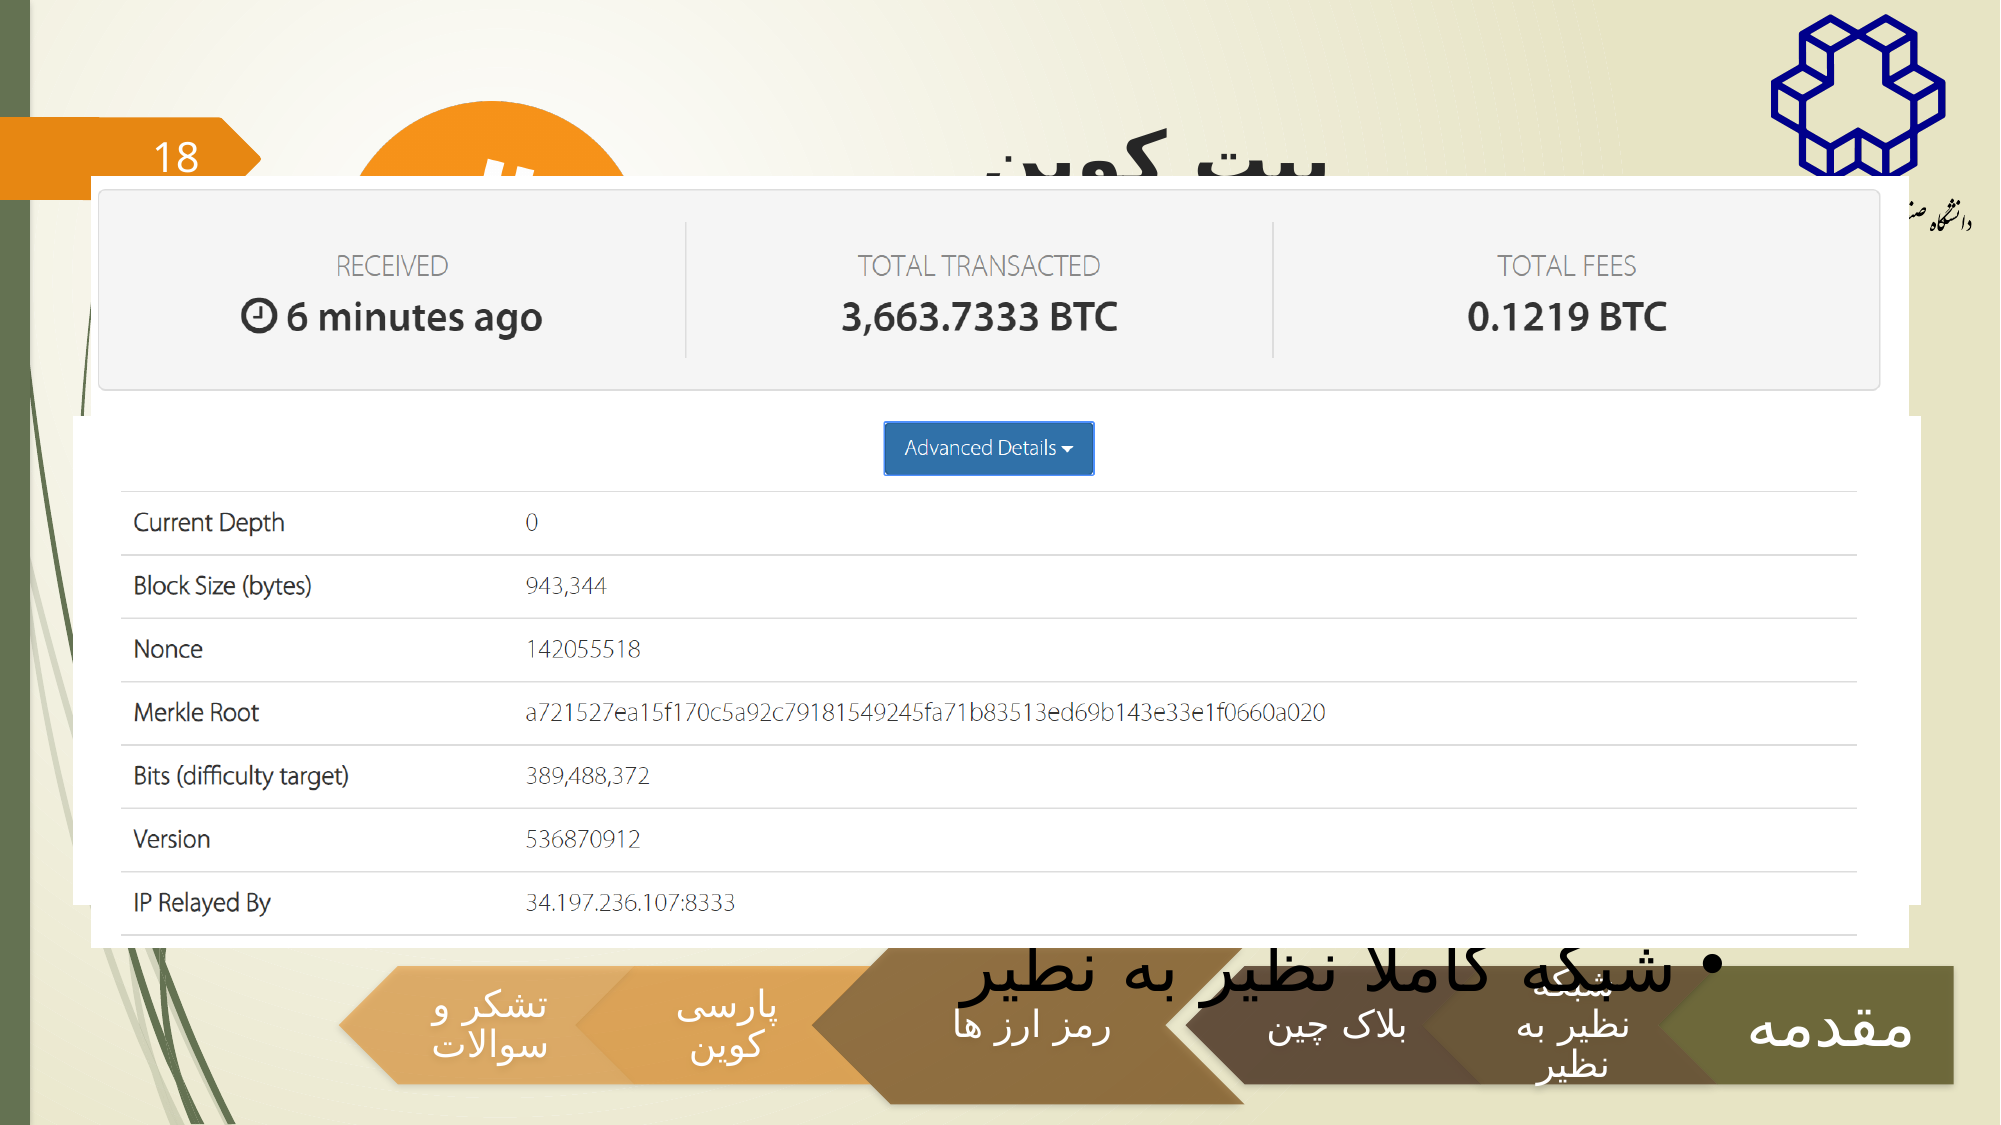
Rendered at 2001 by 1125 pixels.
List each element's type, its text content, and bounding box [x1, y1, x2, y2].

picture [72, 14, 1972, 949]
title بیت کوین [645, 102, 1888, 174]
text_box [338, 945, 1955, 1105]
slide_number 17 [87, 129, 216, 190]
